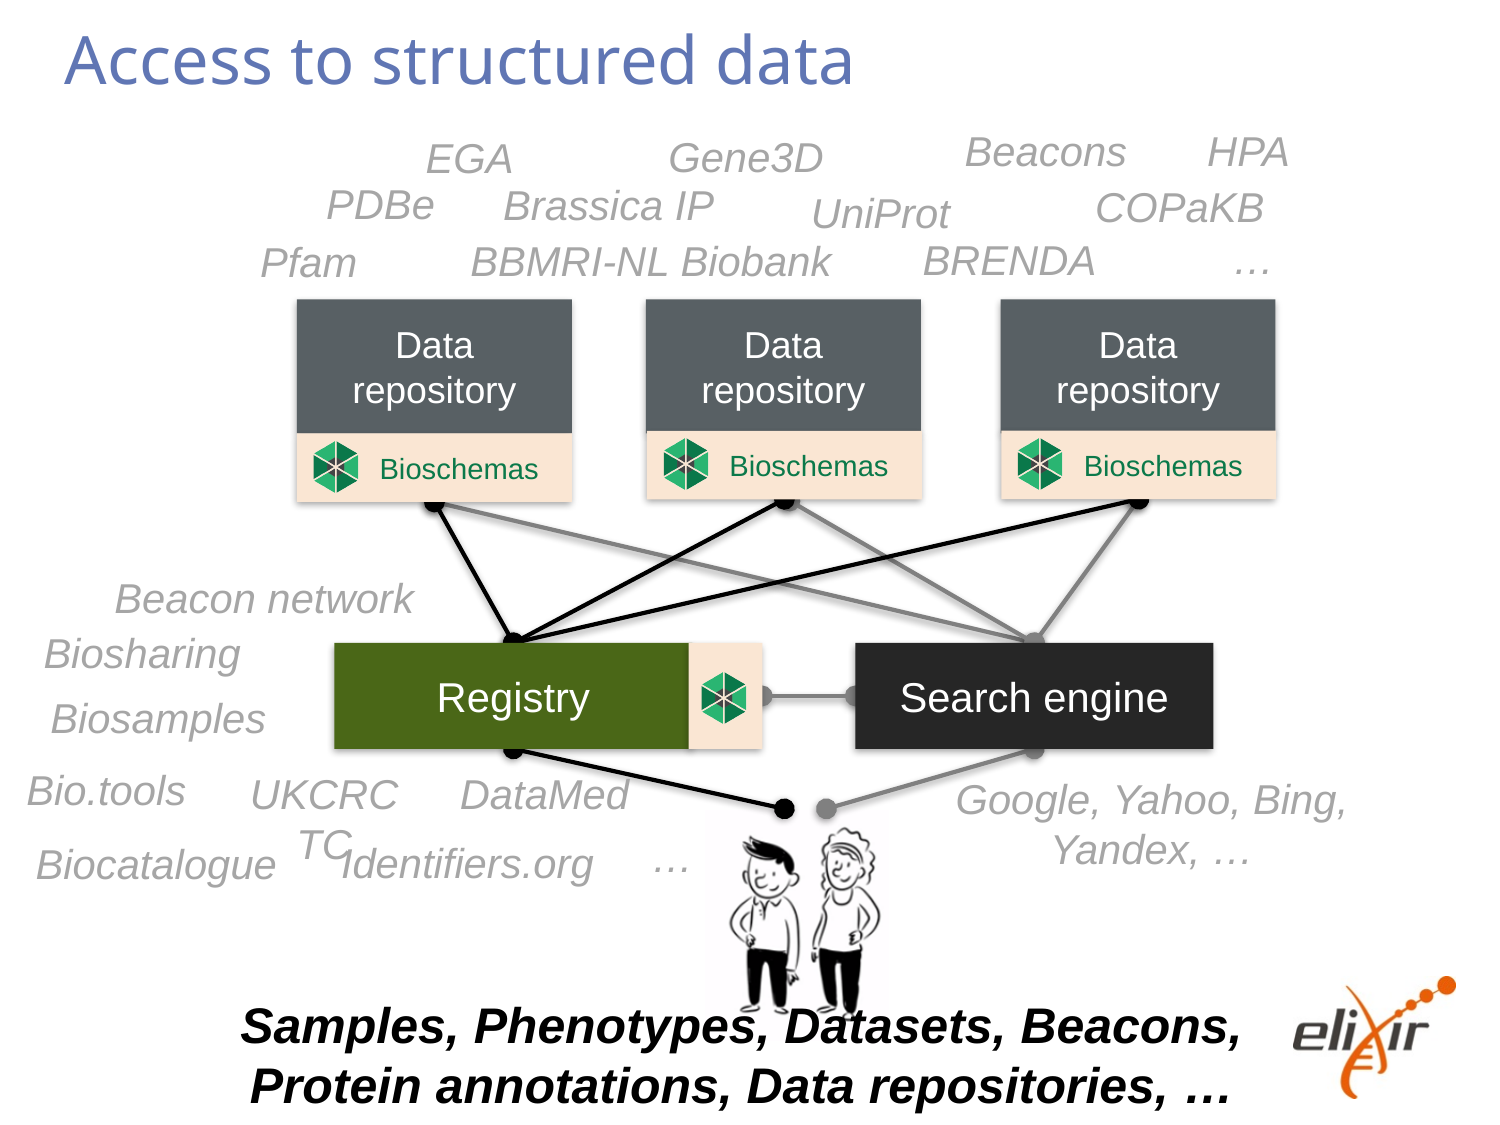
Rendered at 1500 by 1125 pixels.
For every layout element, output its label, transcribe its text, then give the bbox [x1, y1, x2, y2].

text_box Brassica IP [478, 171, 739, 236]
text_box COPaKB [1049, 173, 1310, 238]
text_box Bio.tools [0, 756, 237, 821]
text_box Beacons [930, 117, 1162, 183]
text_box BBMRI-NL Biobank [438, 227, 864, 293]
text_box Beacon network [56, 564, 291, 629]
text_box EGA [354, 124, 586, 171]
title Access to structured data [64, 17, 1408, 214]
text_box Biosamples [14, 684, 291, 750]
text_box UKCRC TC [208, 760, 291, 875]
text_box Pfam [193, 228, 425, 294]
text_box Biosharing [11, 619, 274, 684]
text_box Google, Yahoo, Bing, Yandex, … [1280, 765, 1374, 880]
text_box BRENDA [894, 226, 1126, 292]
picture [1293, 976, 1456, 1099]
text_box PDBe [264, 171, 478, 236]
text_box … [1138, 225, 1370, 290]
text_box Samples, Phenotypes, Datasets, Beacons, Protein annotations, Data repositories, … [179, 986, 1305, 1122]
text_box HPA [1162, 117, 1364, 183]
text_box Biocatalogue [5, 830, 291, 896]
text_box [296, 299, 1277, 1041]
text_box UniProt [764, 179, 996, 245]
text_box Gene3D [630, 123, 862, 189]
